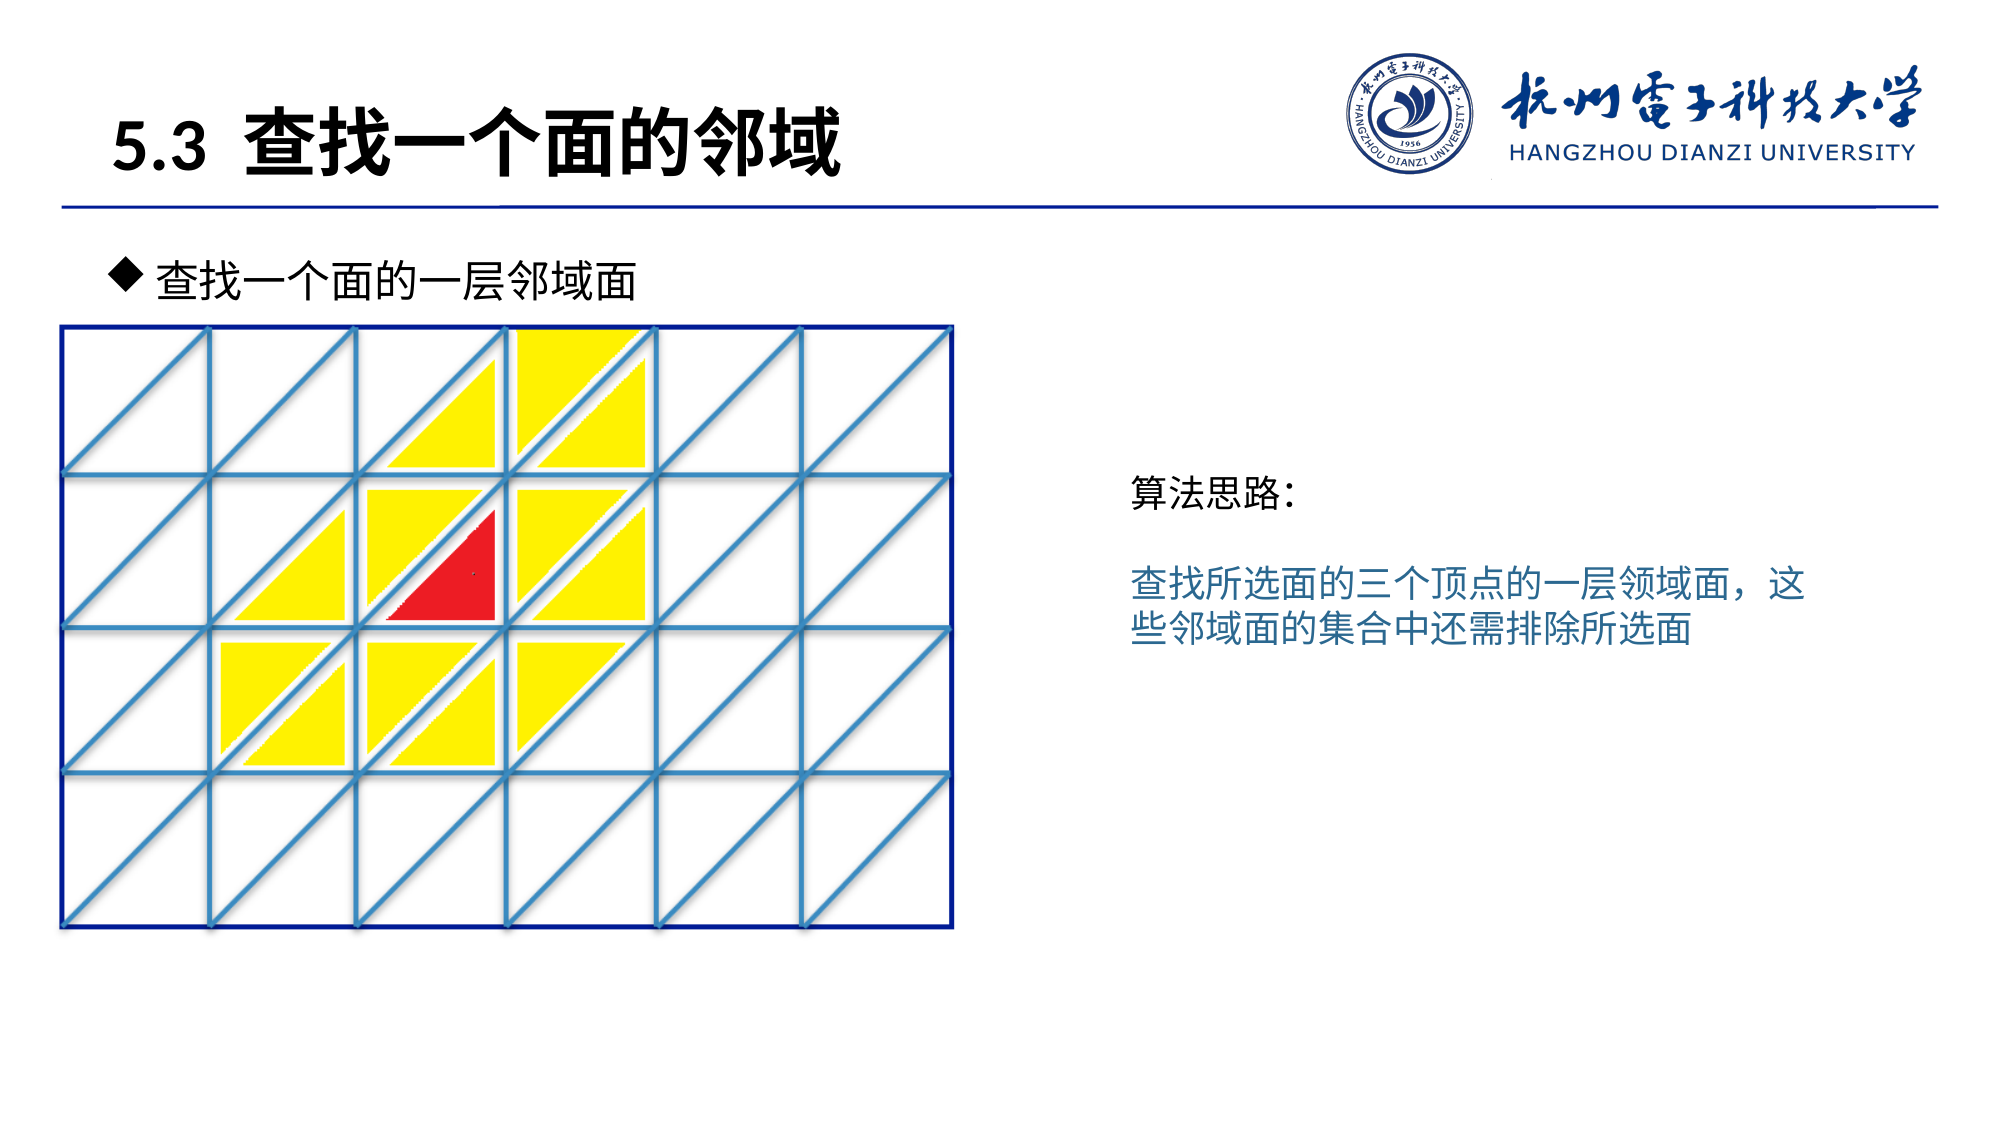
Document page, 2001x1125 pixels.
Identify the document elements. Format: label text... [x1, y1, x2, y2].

list 5.3 查找一个面的邻域 [103, 86, 1250, 187]
picture [1344, 47, 1922, 180]
picture [51, 320, 963, 942]
list 查找一个面的一层邻域面 [103, 200, 1906, 308]
text_box 算法思路： 查找所选面的三个顶点的一层领域面，这些邻域面的集合中还需排除所选面 [1123, 462, 1828, 658]
